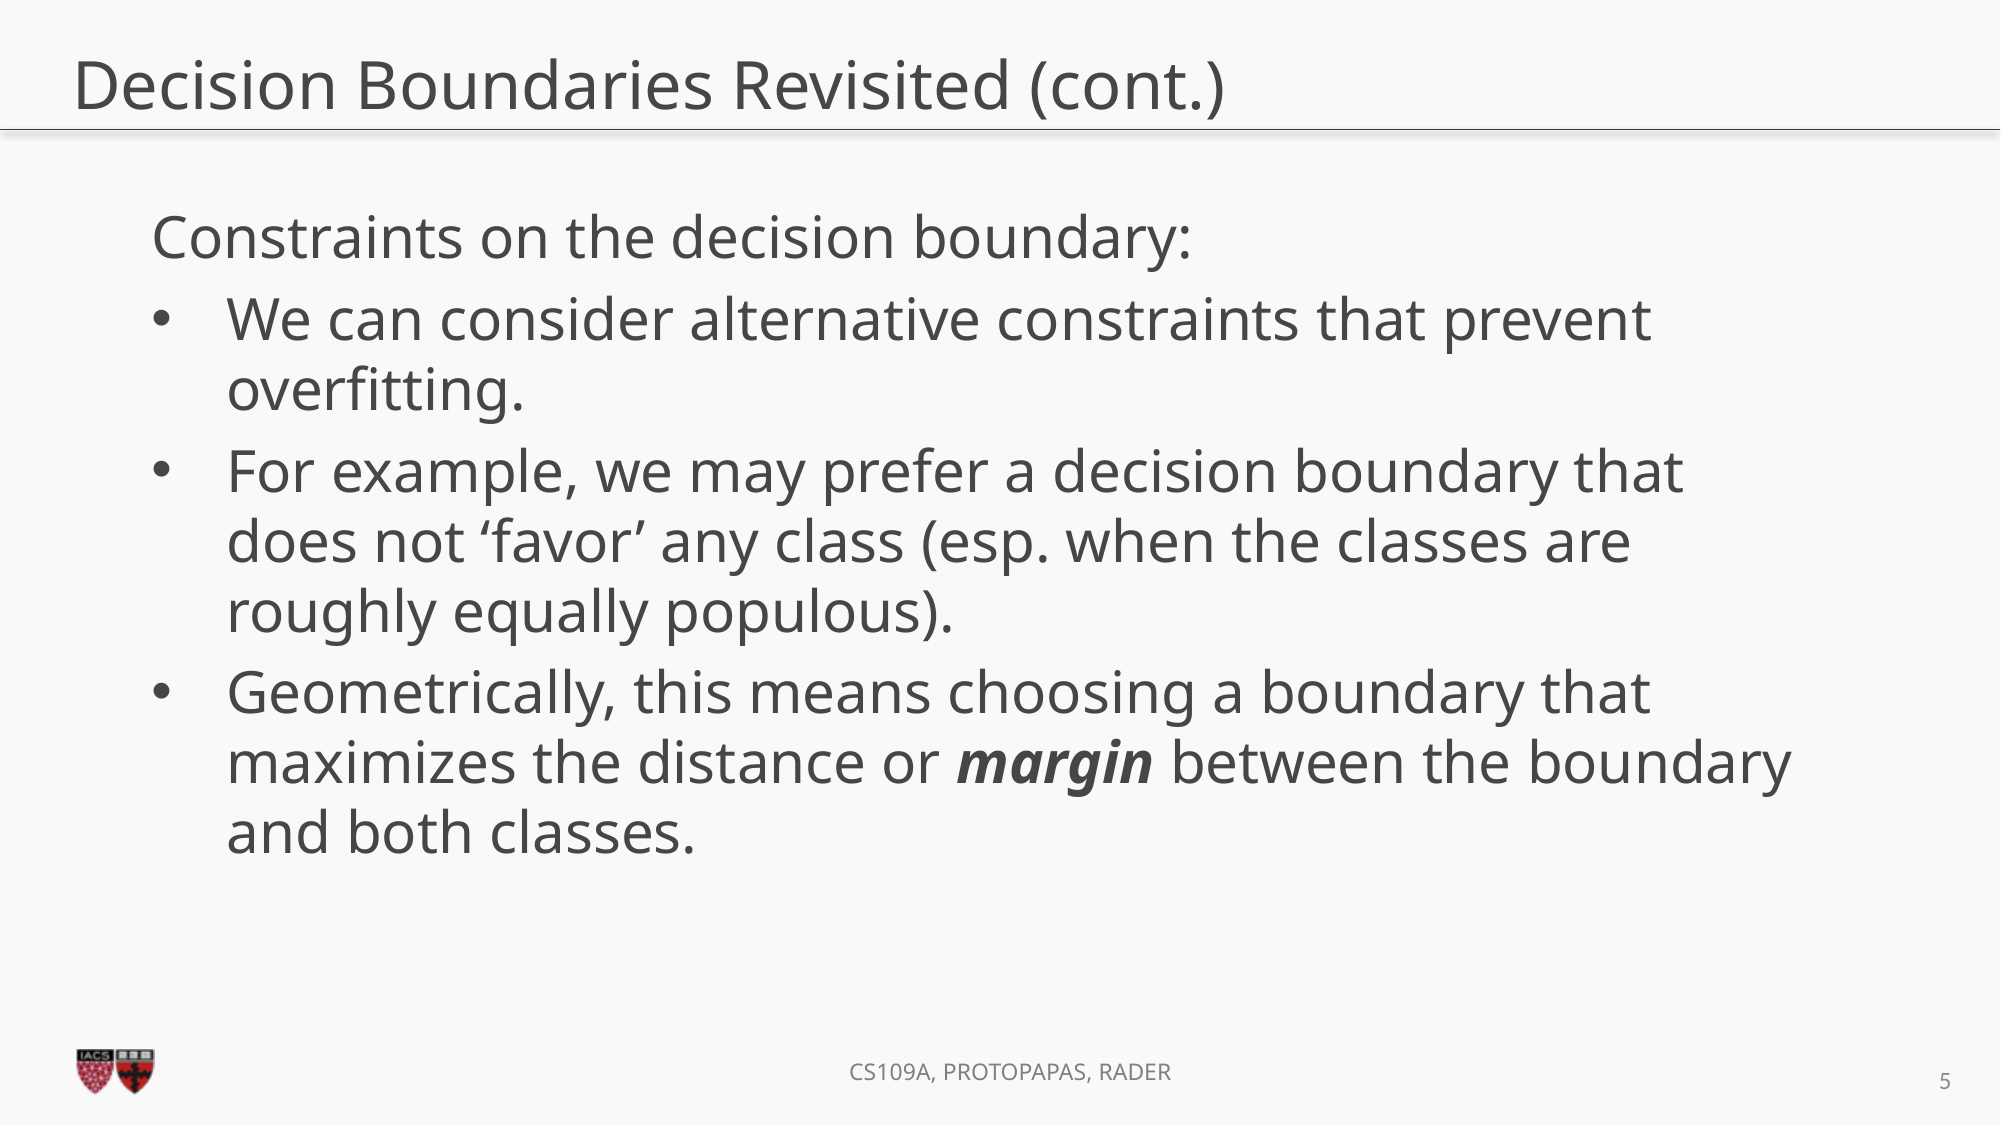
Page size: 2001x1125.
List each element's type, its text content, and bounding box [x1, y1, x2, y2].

picture [75, 1049, 155, 1095]
slide_number 5 [1500, 1050, 1967, 1110]
list Constraints on the decision boundary: We can consider alternative constraints that prevent overfitting. For example, we may prefer a decision boundary that does not ‘favor’ any class (esp. when the classes are roughly equally populous). Geometrically, this means choosing a boundary that maximizes the distance or margin between the boundary and both classes. [136, 193, 1831, 943]
title Decision Boundaries Revisited (cont.) [57, 35, 1943, 162]
